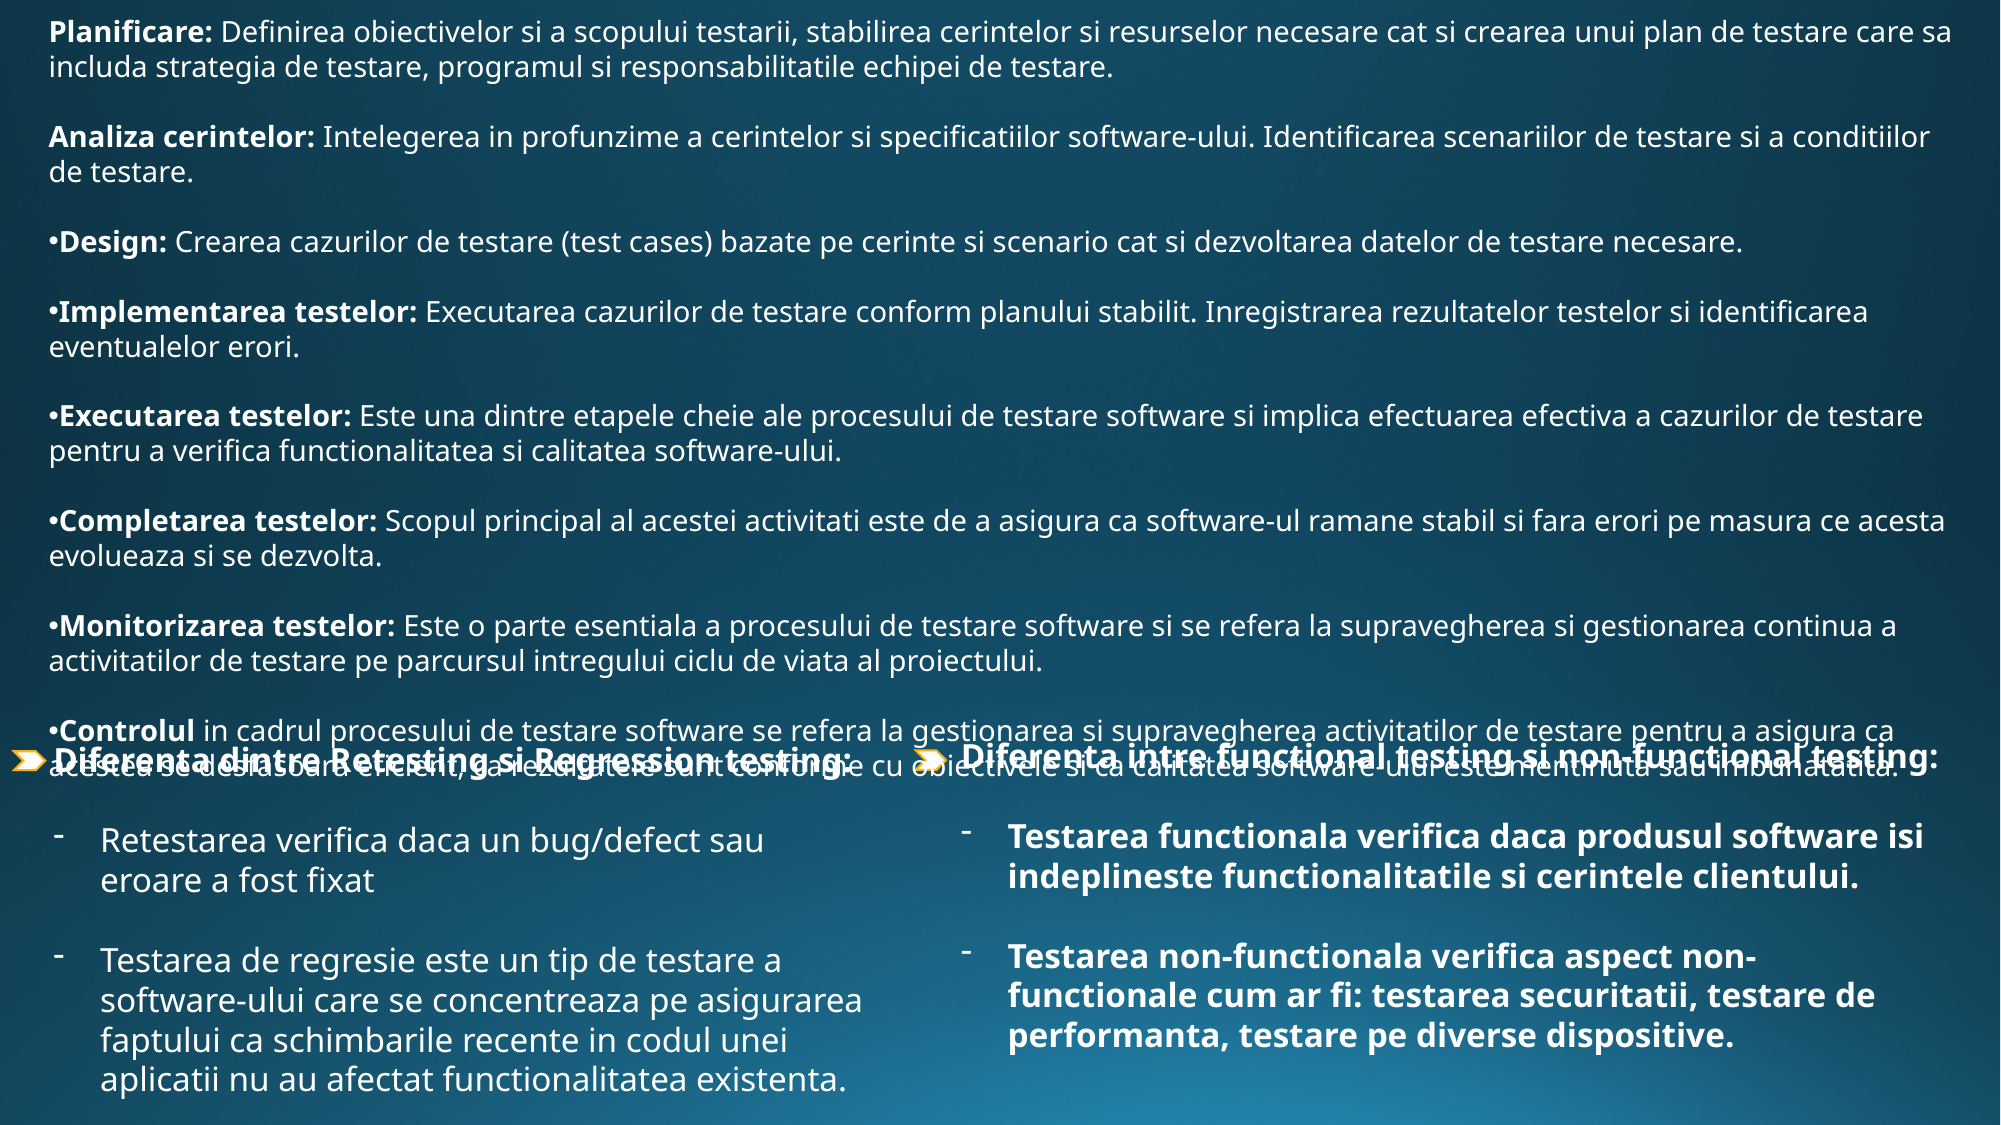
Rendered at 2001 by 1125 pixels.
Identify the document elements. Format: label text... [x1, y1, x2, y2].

text_box Diferenta dintre Retesting si Regression testing: Retestarea verifica daca un bug/defect sau eroare a fost fixat Testarea de regresie este un tip de testare a software-ului care se concentreaza pe asigurarea faptului ca schimbarile recente in codul unei aplicatii nu au afectat functionalitatea existenta. [38, 790, 889, 1106]
text_box Diferenta intre functional testing si non-functional testing: Testarea functionala verifica daca produsul software isi indeplineste functionalitatile si cerintele clientului. Testarea non-functionala verifica aspect non-functionale cum ar fi: testarea securitatii, testare de performanta, testare pe diverse dispositive. [946, 790, 1962, 1062]
text_box [11, 750, 33, 772]
text_box Planificare: Definirea obiectivelor si a scopului testarii, stabilirea cerintelor si resurselor necesare cat si crearea unui plan de testare care sa includa strategia de testare, programul si responsabilitatile echipei de testare. Analiza cerintelor: Intelegerea in profunzime a cerintelor si specificatiilor software-ului. Identificarea scenariilor de testare si a conditiilor de testare. Design: Crearea cazurilor de testare (test cases) bazate pe cerinte si scenario cat si dezvoltarea datelor de testare necesare. Implementarea testelor: Executarea cazurilor de testare conform planului stabilit. Inregistrarea rezultatelor testelor si identificarea eventualelor erori. Executarea testelor: Este una dintre etapele cheie ale procesului de testare software si implica efectuarea efectiva a cazurilor de testare pentru a verifica functionalitatea si calitatea software-ului. Completarea testelor: Scopul principal al acestei activitati este de a asigura ca software-ul ramane stabil si fara erori pe masura ce acesta evolueaza si se dezvolta. Monitorizarea testelor: Este o parte esentiala a procesului de testare software si se refera la supravegherea si gestionarea continua a activitatilor de testare pe parcursul intregului ciclu de viata al proiectului. Controlul in cadrul procesului de testare software se refera la gestionarea si supravegherea activitatilor de testare pentru a asigura ca acestea se desfasoara eficient, ca rezultatele sunt conforme cu obiectivele si ca calitatea software-ului este mentinuta sau imbunatatita. [33, 5, 1971, 790]
picture [0, 0, 2001, 1125]
